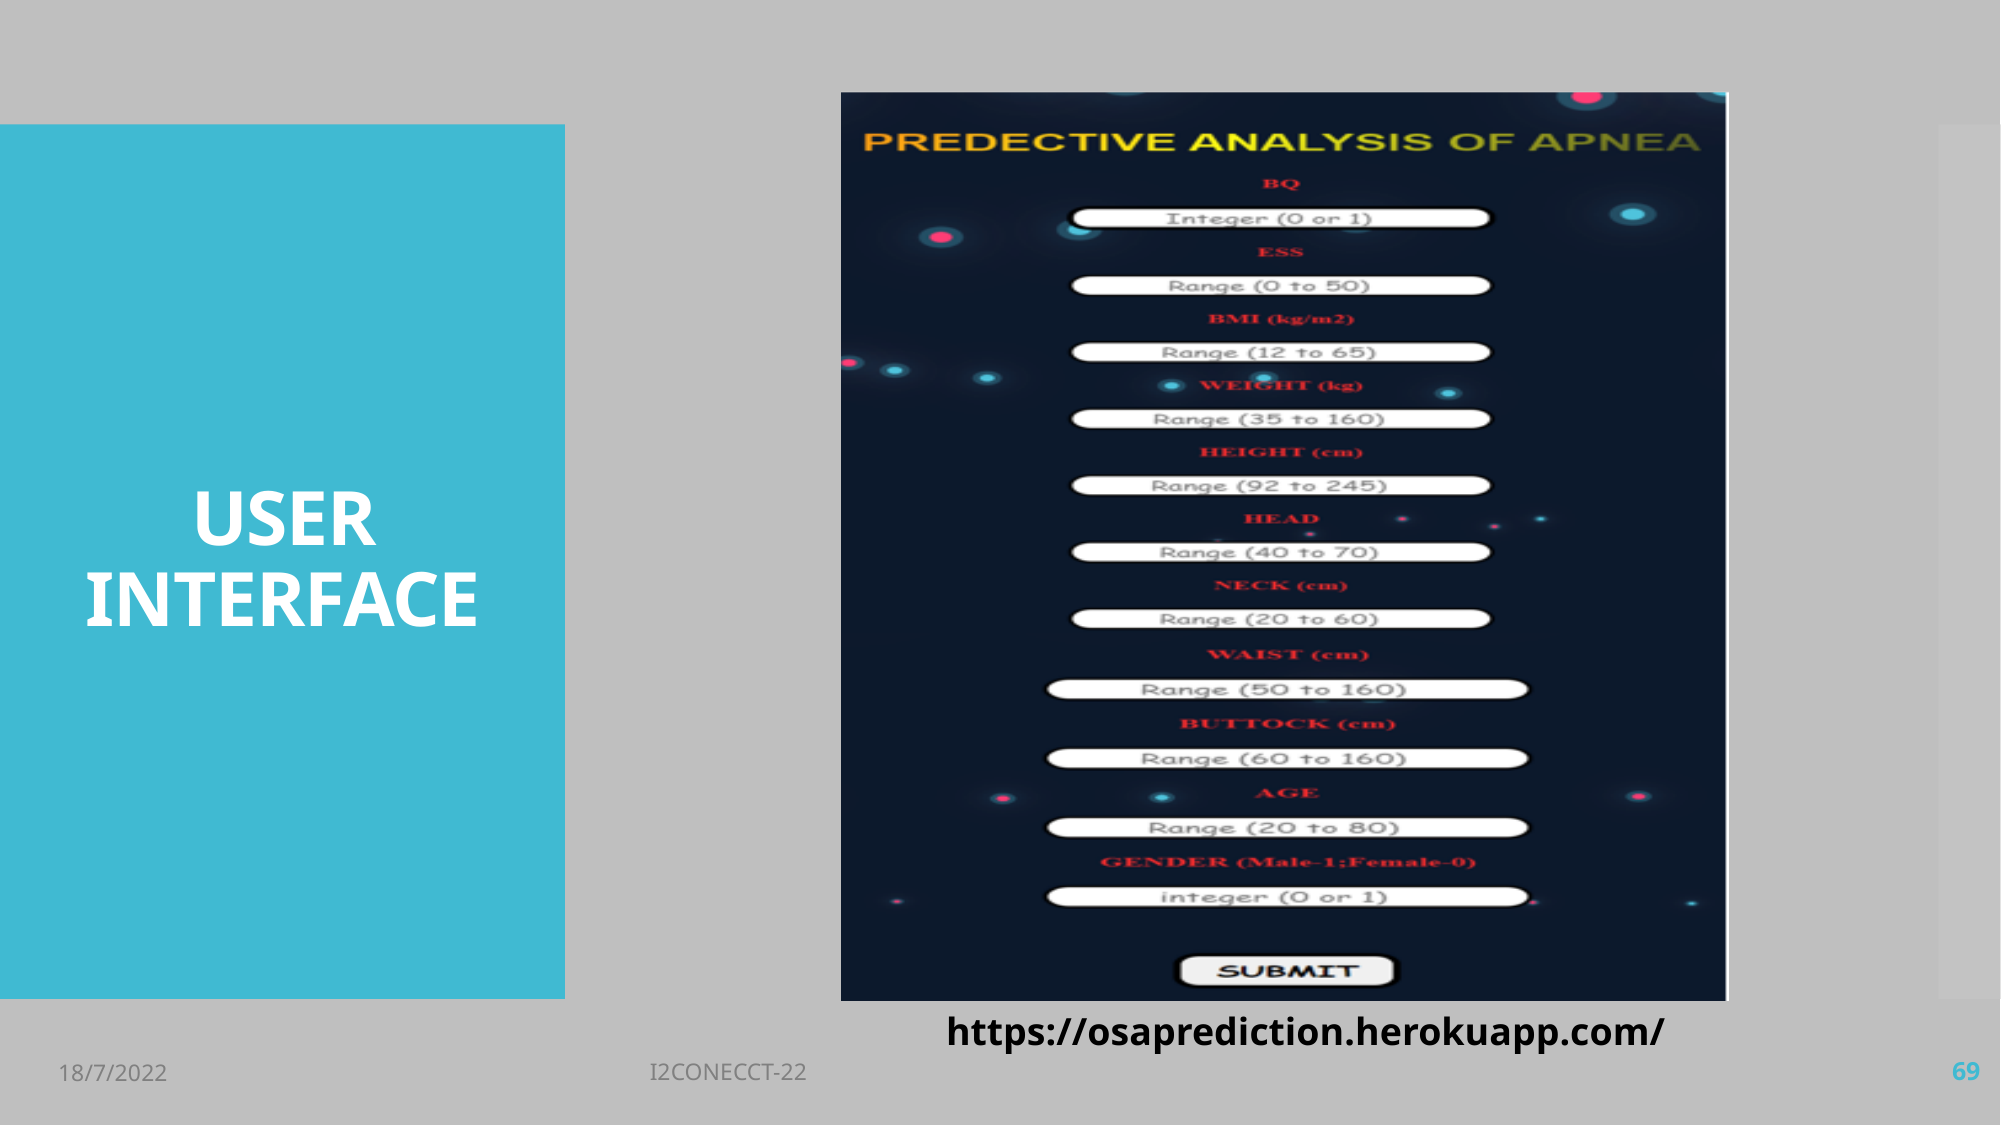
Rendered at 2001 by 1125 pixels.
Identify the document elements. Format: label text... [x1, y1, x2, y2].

title USER INTERFACE [41, 184, 525, 940]
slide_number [43, 1042, 493, 1103]
slide_number 69 [1744, 1042, 1996, 1103]
footer I2CONECCT-22 [634, 1042, 1605, 1103]
text_box https://osaprediction.herokuapp.com/ [931, 1000, 1932, 1061]
picture [841, 91, 1729, 1002]
